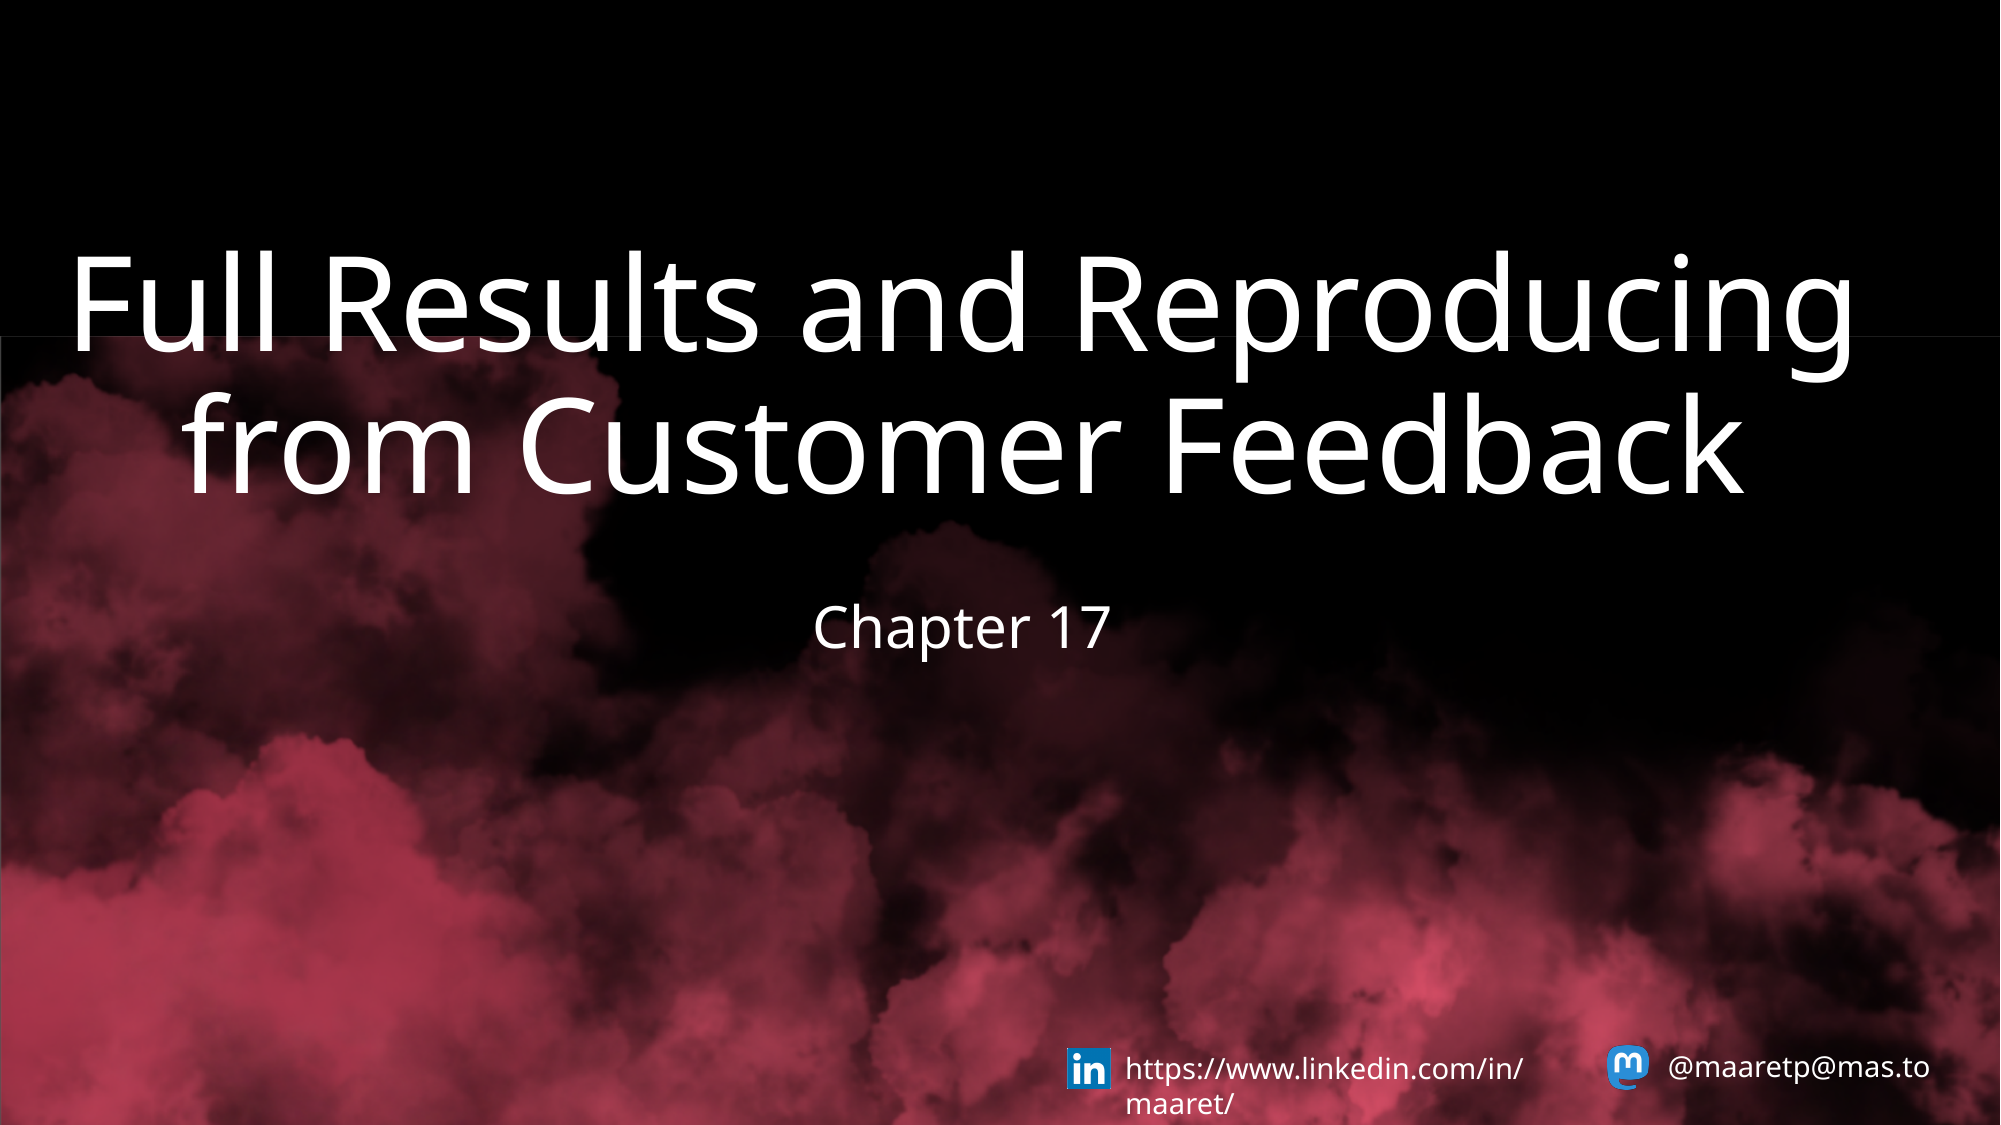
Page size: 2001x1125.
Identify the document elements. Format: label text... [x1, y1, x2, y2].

picture [2, 337, 1998, 1125]
title Full Results and Reproducing from Customer Feedback [0, 184, 1926, 576]
subtitle Chapter 17 [0, 590, 1926, 863]
